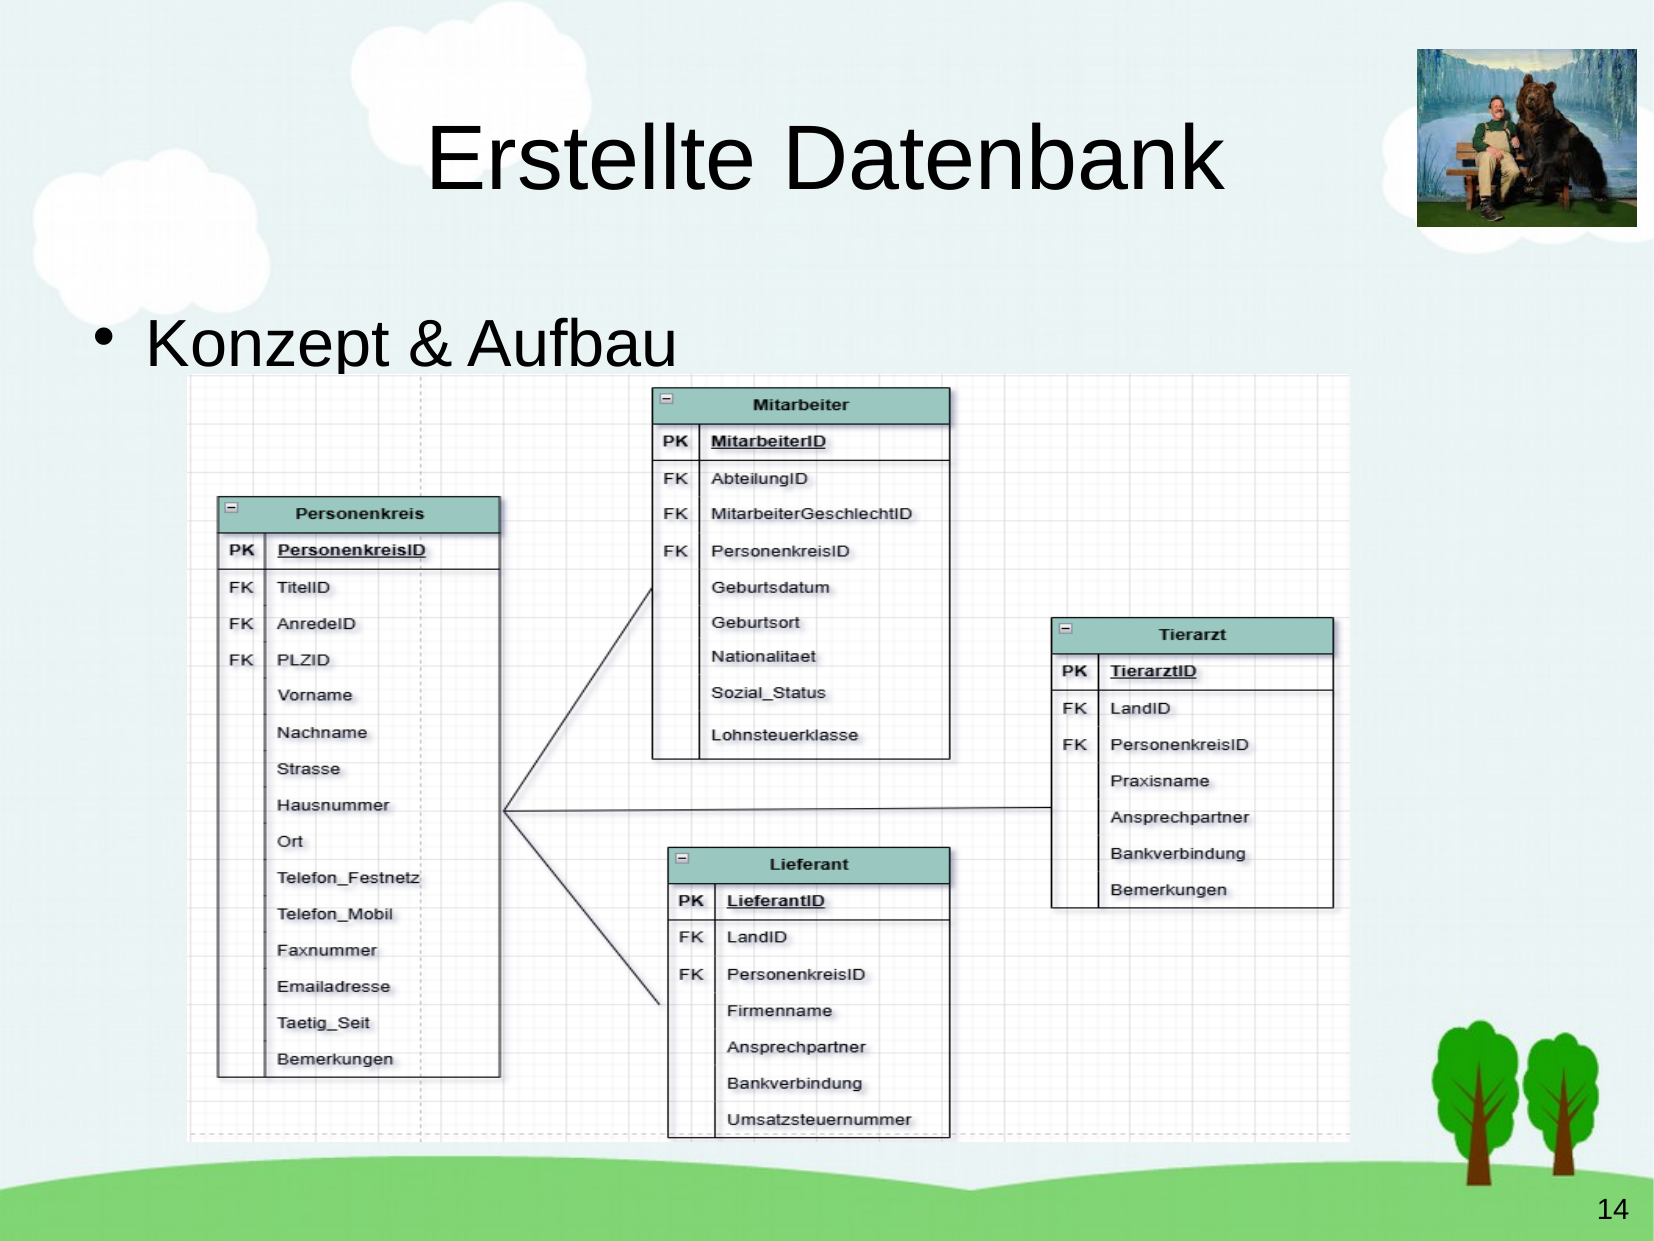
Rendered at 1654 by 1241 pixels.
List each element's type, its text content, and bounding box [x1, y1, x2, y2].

slide_number 14 [1244, 1190, 1630, 1241]
list Konzept & Aufbau [75, 300, 1563, 1096]
title Erstellte Datenbank [82, 49, 1571, 256]
picture [0, 0, 1654, 1241]
